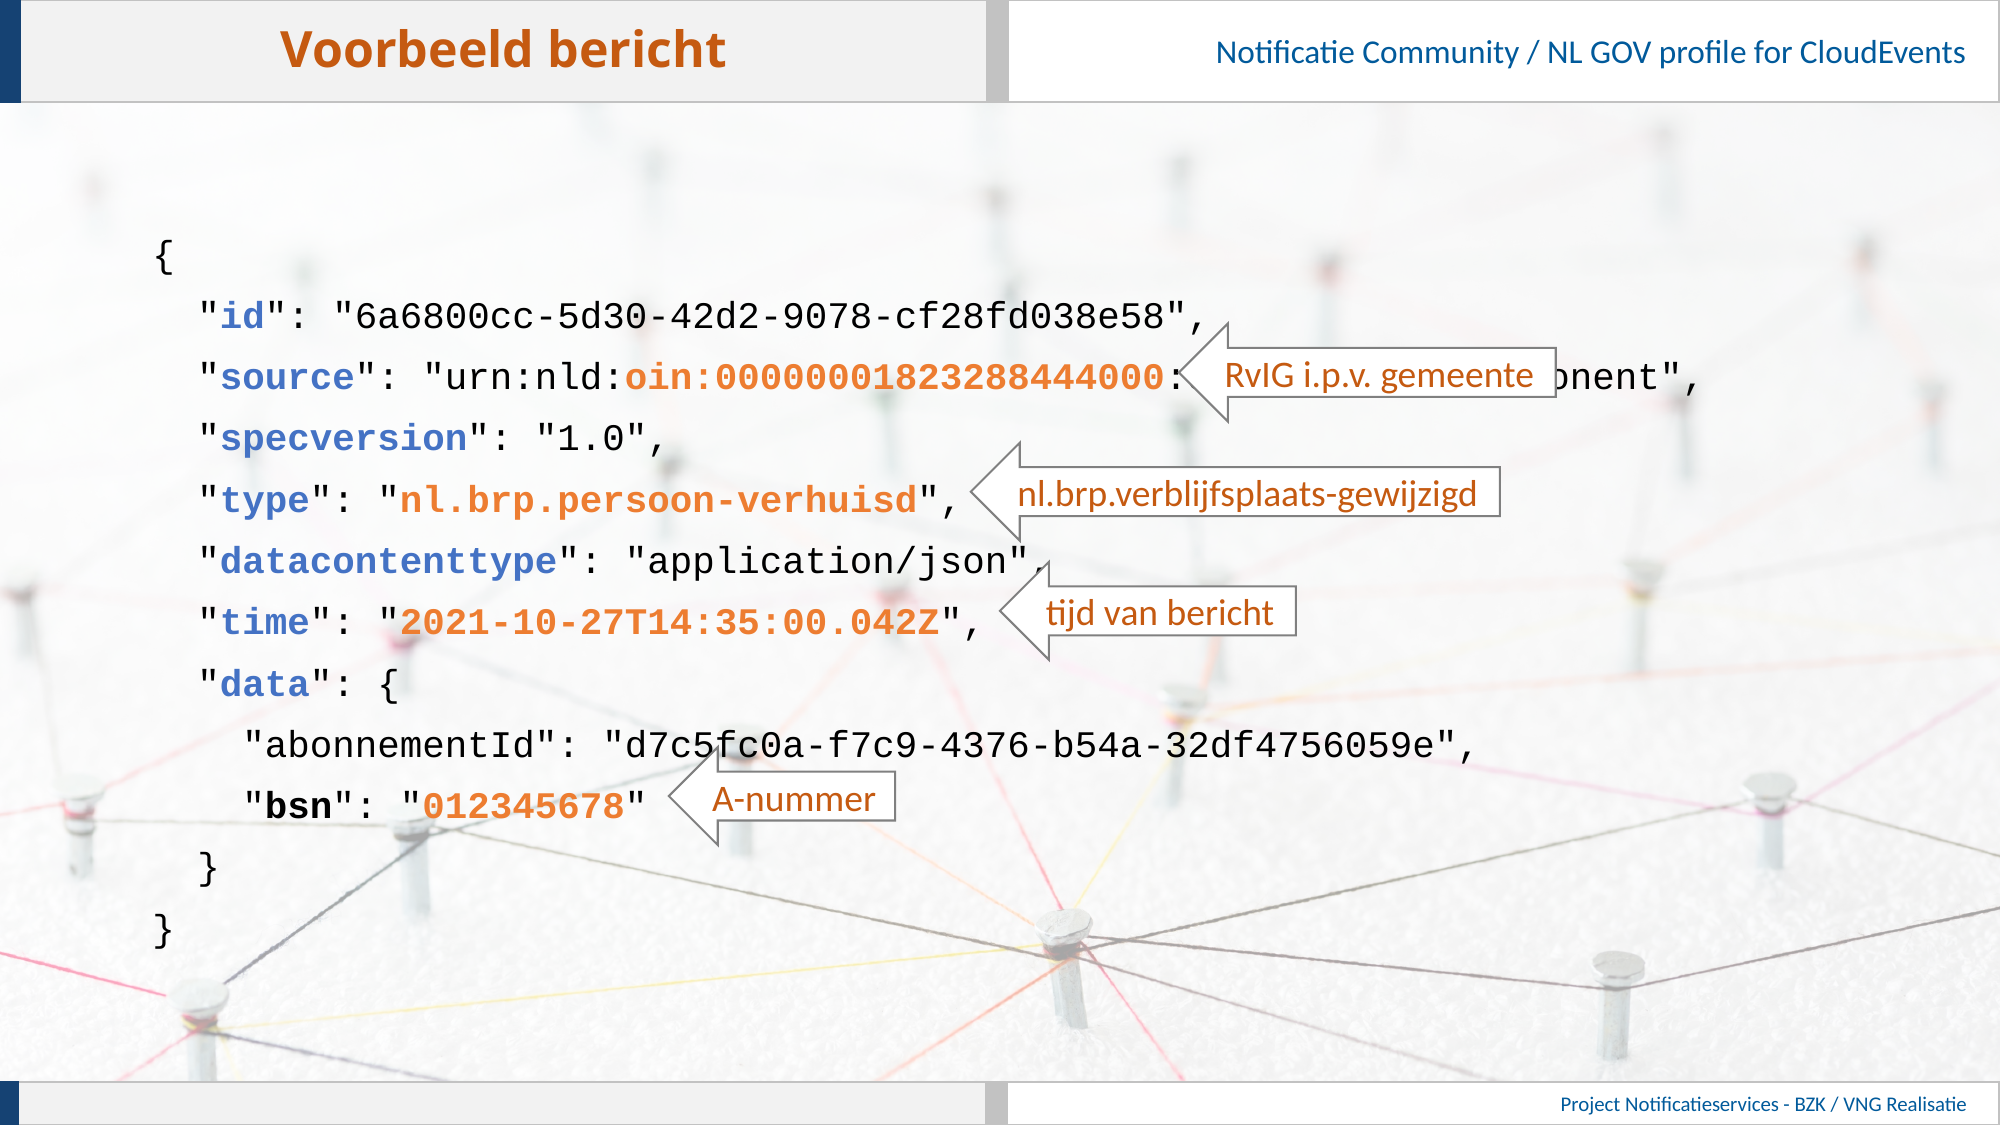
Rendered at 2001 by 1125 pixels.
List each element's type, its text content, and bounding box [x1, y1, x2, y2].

list { "id": "6a6800cc-5d30-42d2-9078-cf28fd038e58", "source": "urn:nld:oin:00000001823288444000:systeem:BRP-component", "specversion": "1.0", "type": "nl.brp.persoon-verhuisd", "datacontenttype": "application/json", "time": "2021-10-27T14:35:00.042Z", "data": { "abonnementId": "d7c5fc0a-f7c9-4376-b54a-32df4756059e", "bsn": "012345678" } } [137, 161, 1863, 1014]
text_box [0, 103, 2000, 1081]
text_box nl.brp.verblijfsplaats-gewijzigd [969, 440, 1501, 544]
title Voorbeeld bericht [20, 0, 988, 102]
text_box RvIG i.p.v. gemeente [1177, 321, 1557, 424]
text_box tijd van bericht [998, 559, 1297, 663]
text_box A-nummer [667, 744, 897, 848]
